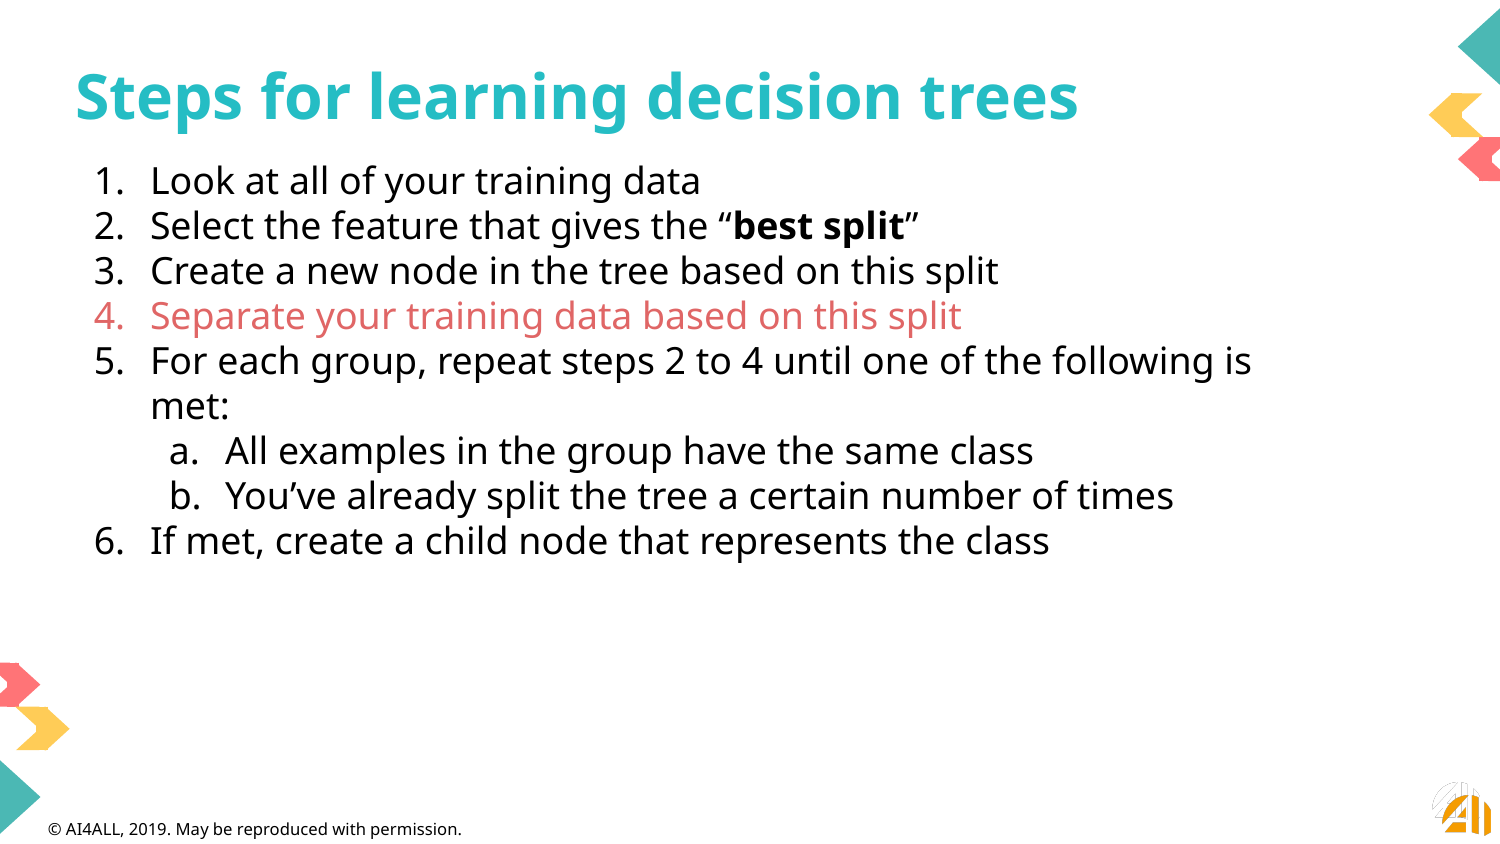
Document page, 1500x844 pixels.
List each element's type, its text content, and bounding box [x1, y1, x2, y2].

title Steps for learning decision trees [75, 56, 1296, 117]
list Look at all of your training data Select the feature that gives the “best split” Create a new node in the tree based on this split Separate your training data based on this split For each group, repeat steps 2 to 4 until one of the following is met: All examples in the group have the same class You’ve already split the tree a certain number of times If met, create a child node that represents the class [75, 157, 1312, 707]
picture [1432, 782, 1491, 836]
